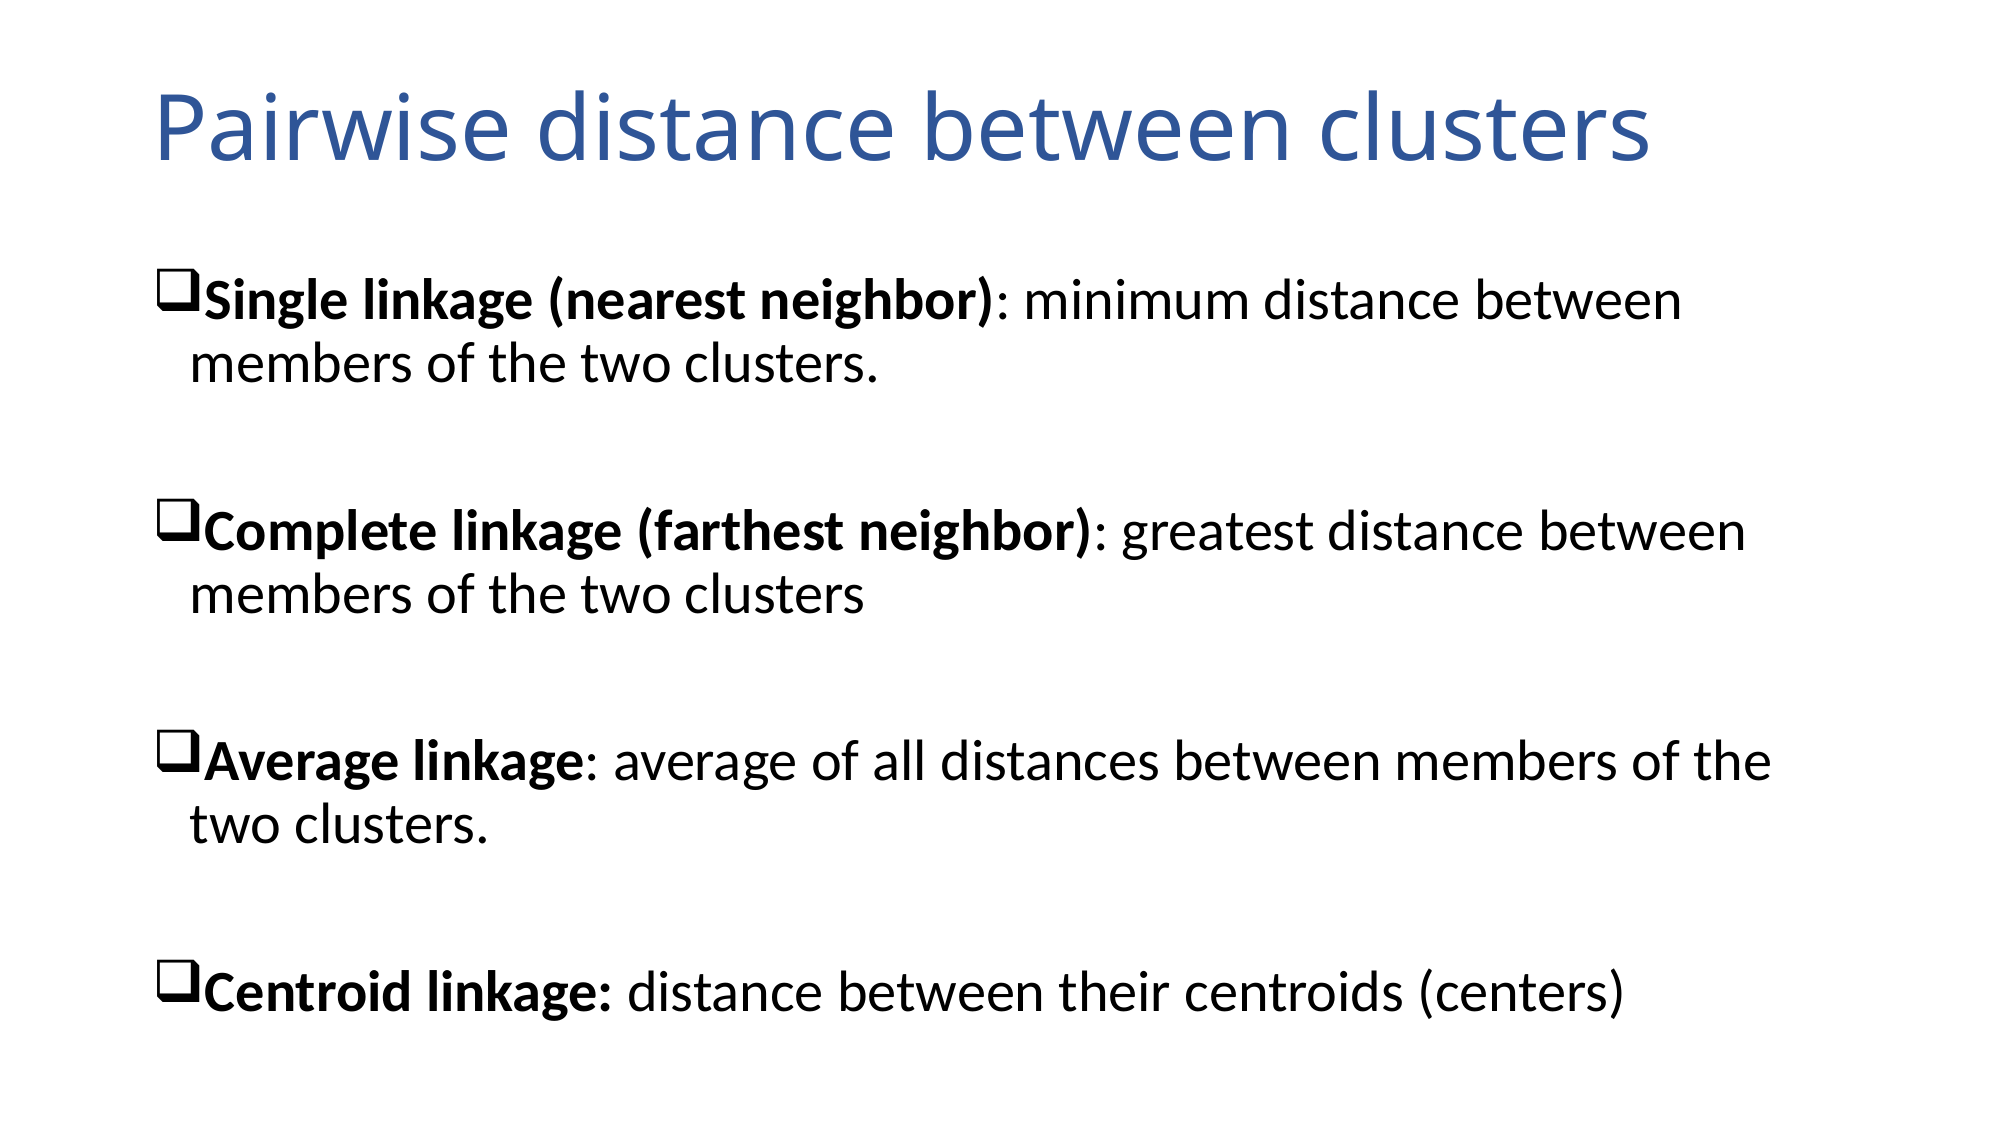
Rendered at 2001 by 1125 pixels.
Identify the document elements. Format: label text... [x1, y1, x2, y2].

title Pairwise distance between clusters [137, 59, 1863, 203]
list Single linkage (nearest neighbor): minimum distance between members of the two clusters. Complete linkage (farthest neighbor): greatest distance between members of the two clusters Average linkage: average of all distances between members of the two clusters. Centroid linkage: distance between their centroids (centers) [137, 261, 1863, 1066]
